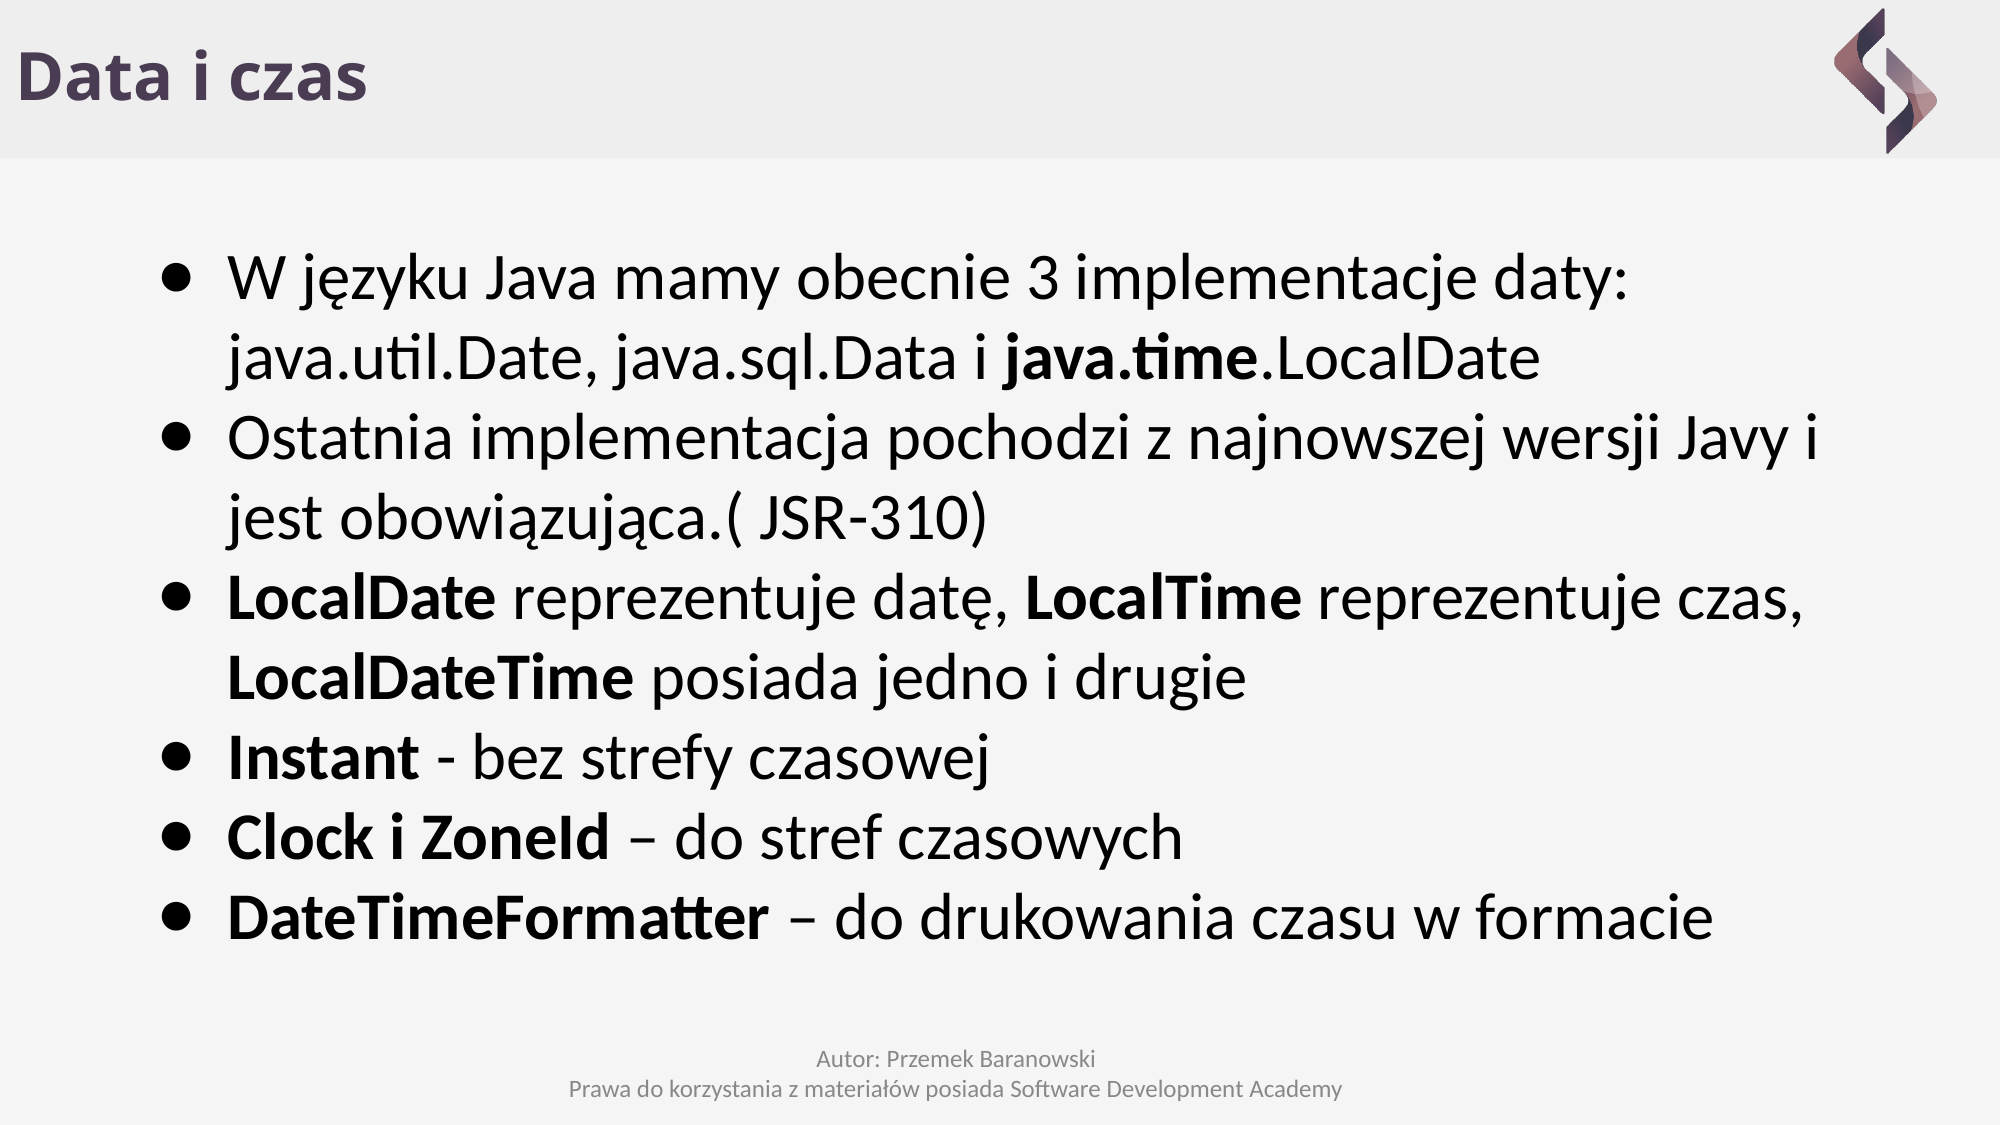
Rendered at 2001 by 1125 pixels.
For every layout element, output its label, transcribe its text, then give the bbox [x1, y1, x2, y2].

picture [1787, 0, 2001, 166]
title Data i czas [0, 0, 1788, 158]
list W języku Java mamy obecnie 3 implementacje daty: java.util.Date, java.sql.Data i java.time.LocalDate Ostatnia implementacja pochodzi z najnowszej wersji Javy i jest obowiązująca.( JSR-310) LocalDate reprezentuje datę, LocalTime reprezentuje czas, LocalDateTime posiada jedno i drugie Instant - bez strefy czasowej Clock i ZoneId – do stref czasowych DateTimeFormatter – do drukowania czasu w formacie [137, 225, 1863, 1008]
footer Autor: Przemek Baranowski Prawa do korzystania z materiałów posiada Software Development Academy [486, 1042, 1427, 1103]
